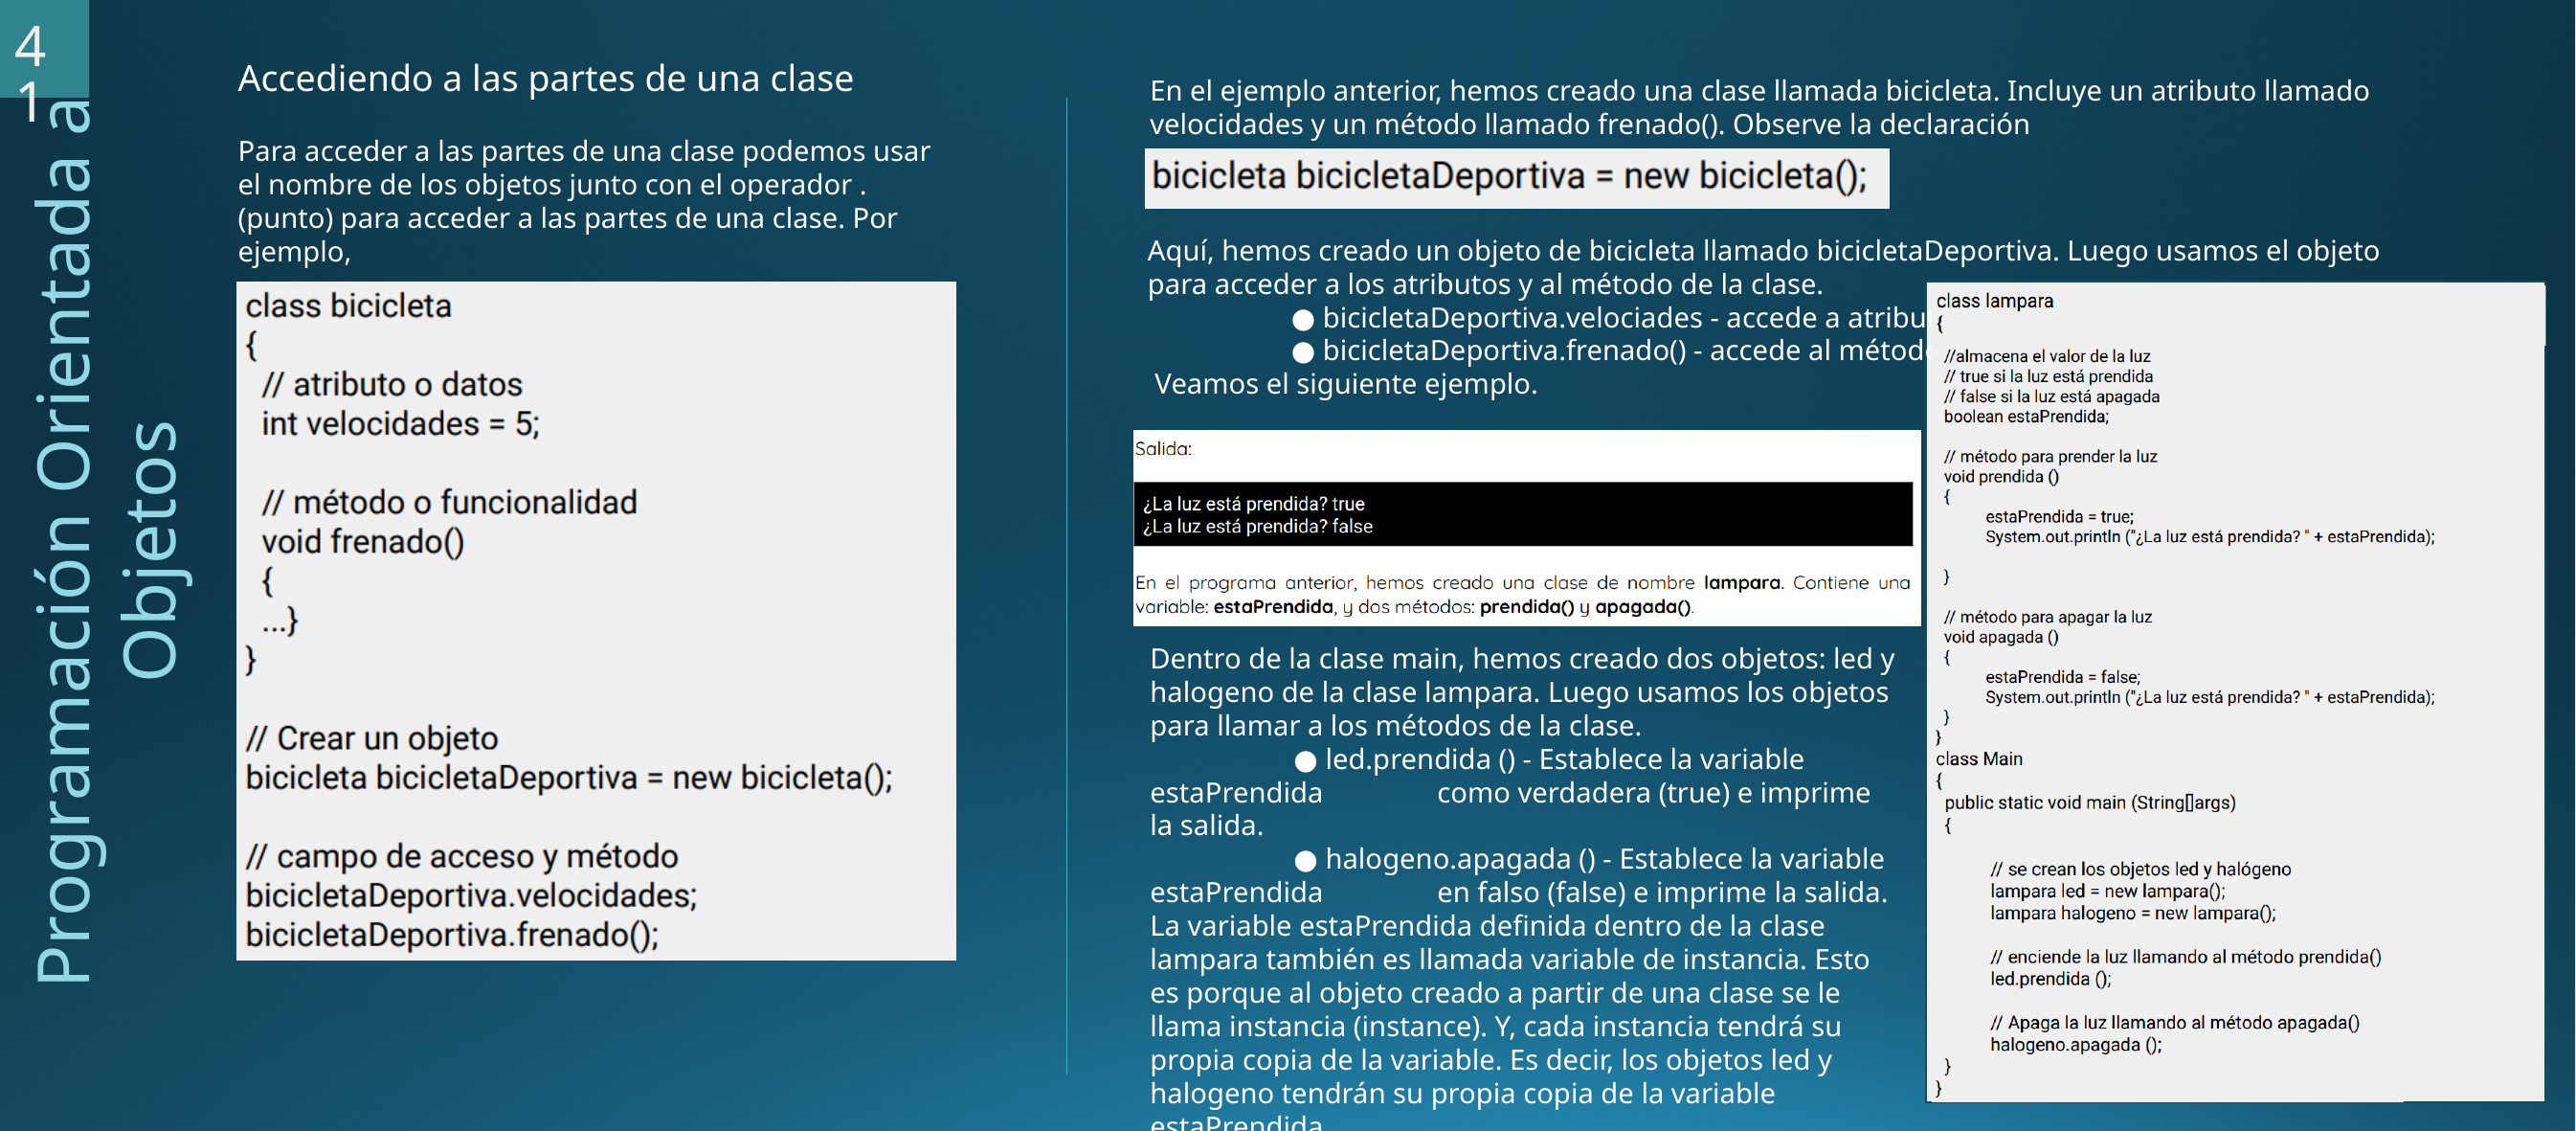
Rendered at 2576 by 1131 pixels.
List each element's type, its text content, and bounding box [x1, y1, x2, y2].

slide_number 41 [0, 0, 90, 98]
text_box [1925, 408, 2546, 1103]
text_box Programación Orientada a Objetos [11, 48, 135, 1055]
text_box Para acceder a las partes de una clase podemos usar el nombre de los objetos junto con el operador . (punto) para acceder a las partes de una clase. Por ejemplo, [223, 125, 956, 275]
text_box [1931, 285, 2546, 1102]
text_box Aquí, hemos creado un objeto de bicicleta llamado bicicletaDeportiva. Luego usamos el objeto para acceder a los atributos y al método de la clase. ● bicicletaDeportiva.velociades - accede a atributo velocidades. ● bicicletaDeportiva.frenado() - accede al método frenado(). Veamos el siguiente ejemplo. [1133, 225, 2424, 408]
text_box [2424, 281, 2546, 285]
text_box Dentro de la clase main, hemos creado dos objetos: led y halogeno de la clase lampara. Luego usamos los objetos para llamar a los métodos de la clase. ● led.prendida () - Establece la variable estaPrendida como verdadera (true) e imprime la salida. ● halogeno.apagada () - Establece la variable estaPrendida en falso (false) e imprime la salida. La variable estaPrendida definida dentro de la clase lampara también es llamada variable de instancia. Esto es porque al objeto creado a partir de una clase se le llama instancia (instance). Y, cada instancia tendrá su propia copia de la variable. Es decir, los objetos led y halogeno tendrán su propia copia de la variable estaPrendida. [1135, 633, 1911, 1131]
text_box En el ejemplo anterior, hemos creado una clase llamada bicicleta. Incluye un atributo llamado velocidades y un método llamado frenado(). Observe la declaración [1135, 65, 2427, 147]
picture [0, 0, 2576, 1131]
text_box Accediendo a las partes de una clase [223, 48, 1514, 106]
